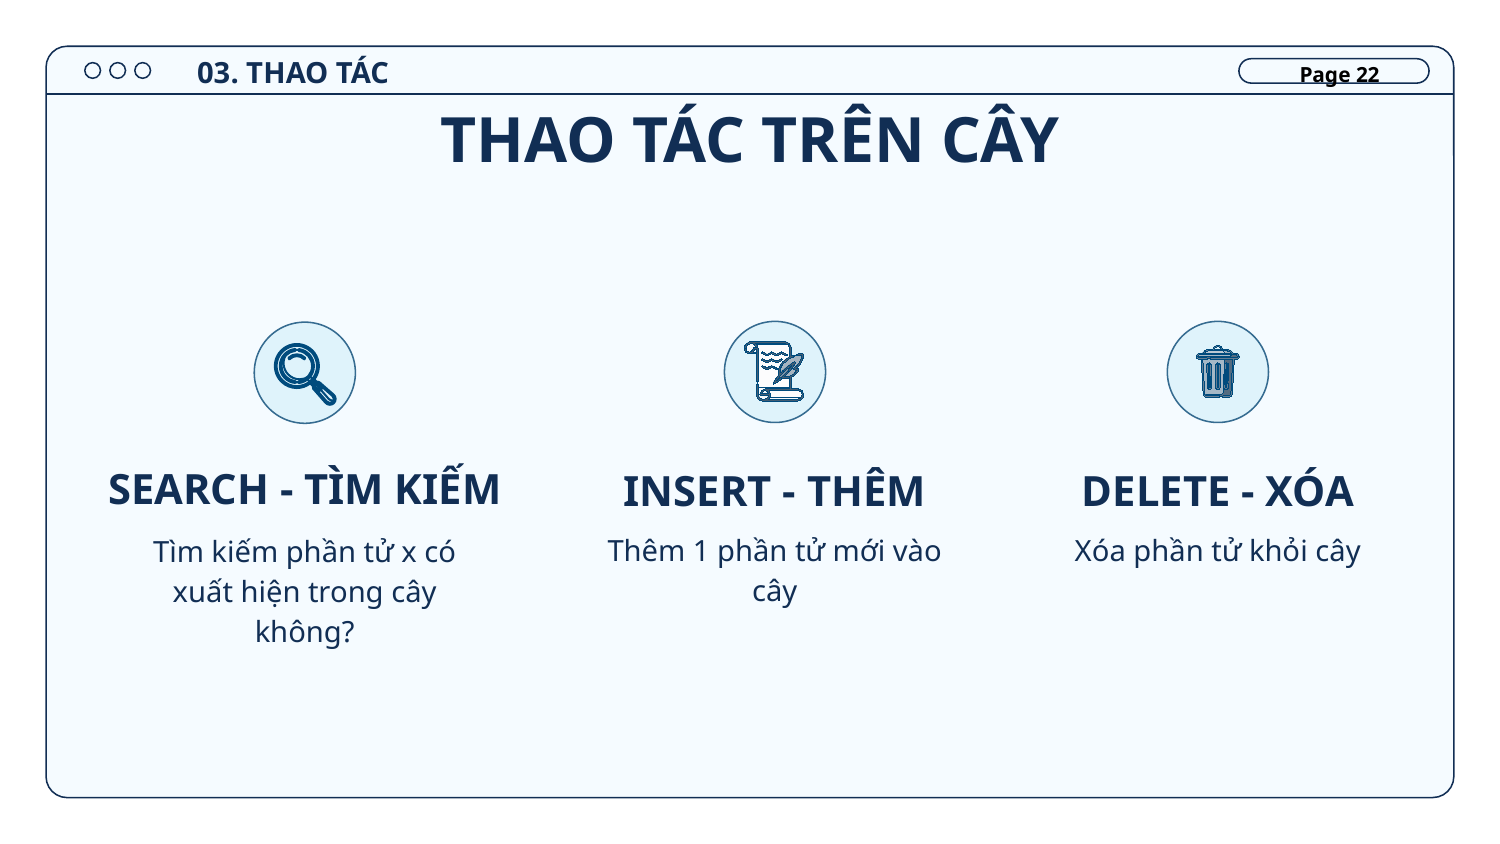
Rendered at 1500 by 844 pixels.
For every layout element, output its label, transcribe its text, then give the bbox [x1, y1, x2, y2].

text_box [254, 322, 356, 424]
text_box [743, 341, 805, 402]
text_box INSERT - THÊM [585, 446, 964, 530]
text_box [1195, 344, 1240, 398]
text_box [724, 321, 826, 423]
text_box SEARCH - TÌM KIẾM [74, 445, 536, 529]
text_box Tìm kiếm phần tử x có xuất hiện trong cây không? [115, 529, 494, 658]
text_box DELETE - XÓA [1028, 446, 1407, 530]
text_box Thêm 1 phần tử mới vào cây [585, 530, 964, 657]
title THAO TÁC TRÊN CÂY [118, 85, 1382, 180]
text_box Xóa phần tử khỏi cây [1028, 530, 1407, 657]
text_box [1167, 321, 1269, 423]
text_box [272, 343, 337, 405]
text_box Page 22 [1284, 53, 1395, 94]
text_box 03. THAO TÁC [160, 39, 426, 109]
